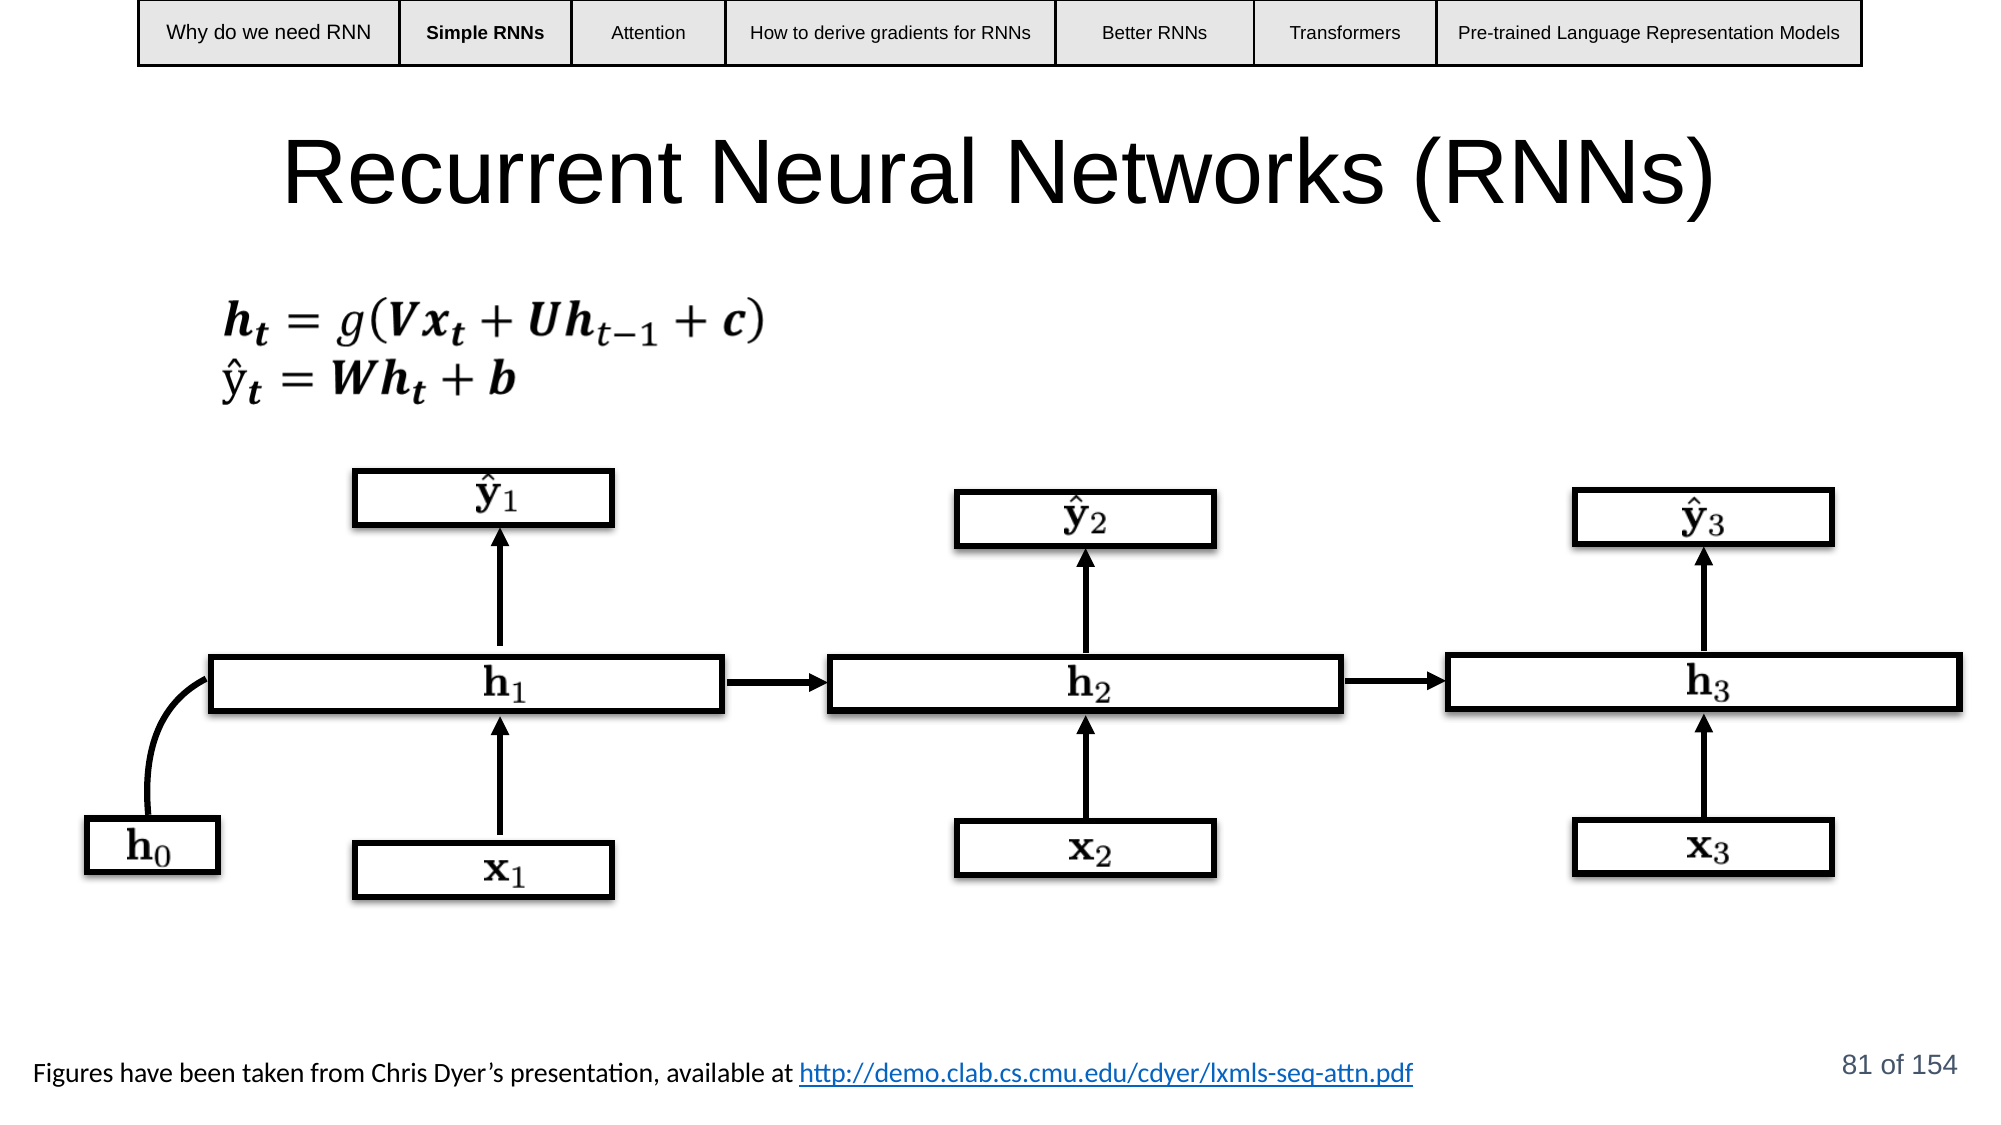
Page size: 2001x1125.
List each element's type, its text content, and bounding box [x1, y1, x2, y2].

text_box [211, 657, 721, 711]
picture [484, 663, 527, 704]
table_header How to derive gradients for RNNs [727, 1, 1054, 64]
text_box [1344, 490, 1960, 874]
title Recurrent Neural Networks (RNNs) [68, 97, 1932, 223]
text_box [354, 843, 612, 898]
table_header Attention [573, 1, 724, 64]
slide_number ‹#› of 154 [1708, 1019, 1974, 1106]
picture [476, 472, 519, 515]
picture [484, 858, 527, 889]
table_header Transformers [1255, 1, 1435, 64]
text_box [207, 279, 1208, 416]
table_header Why do we need RNN [140, 1, 398, 64]
table_header Better RNNs [1057, 1, 1253, 64]
text_box Figures have been taken from Chris Dyer’s presentation, available at http://demo.clab.cs.cmu.edu/cdyer/lxmls-seq-attn.pdf [18, 1047, 1708, 1097]
text_box [354, 470, 612, 525]
table_header Pre-trained Language Representation Models [1438, 1, 1860, 64]
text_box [726, 491, 1342, 876]
table_header Simple RNNs [401, 1, 570, 64]
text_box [86, 678, 219, 873]
